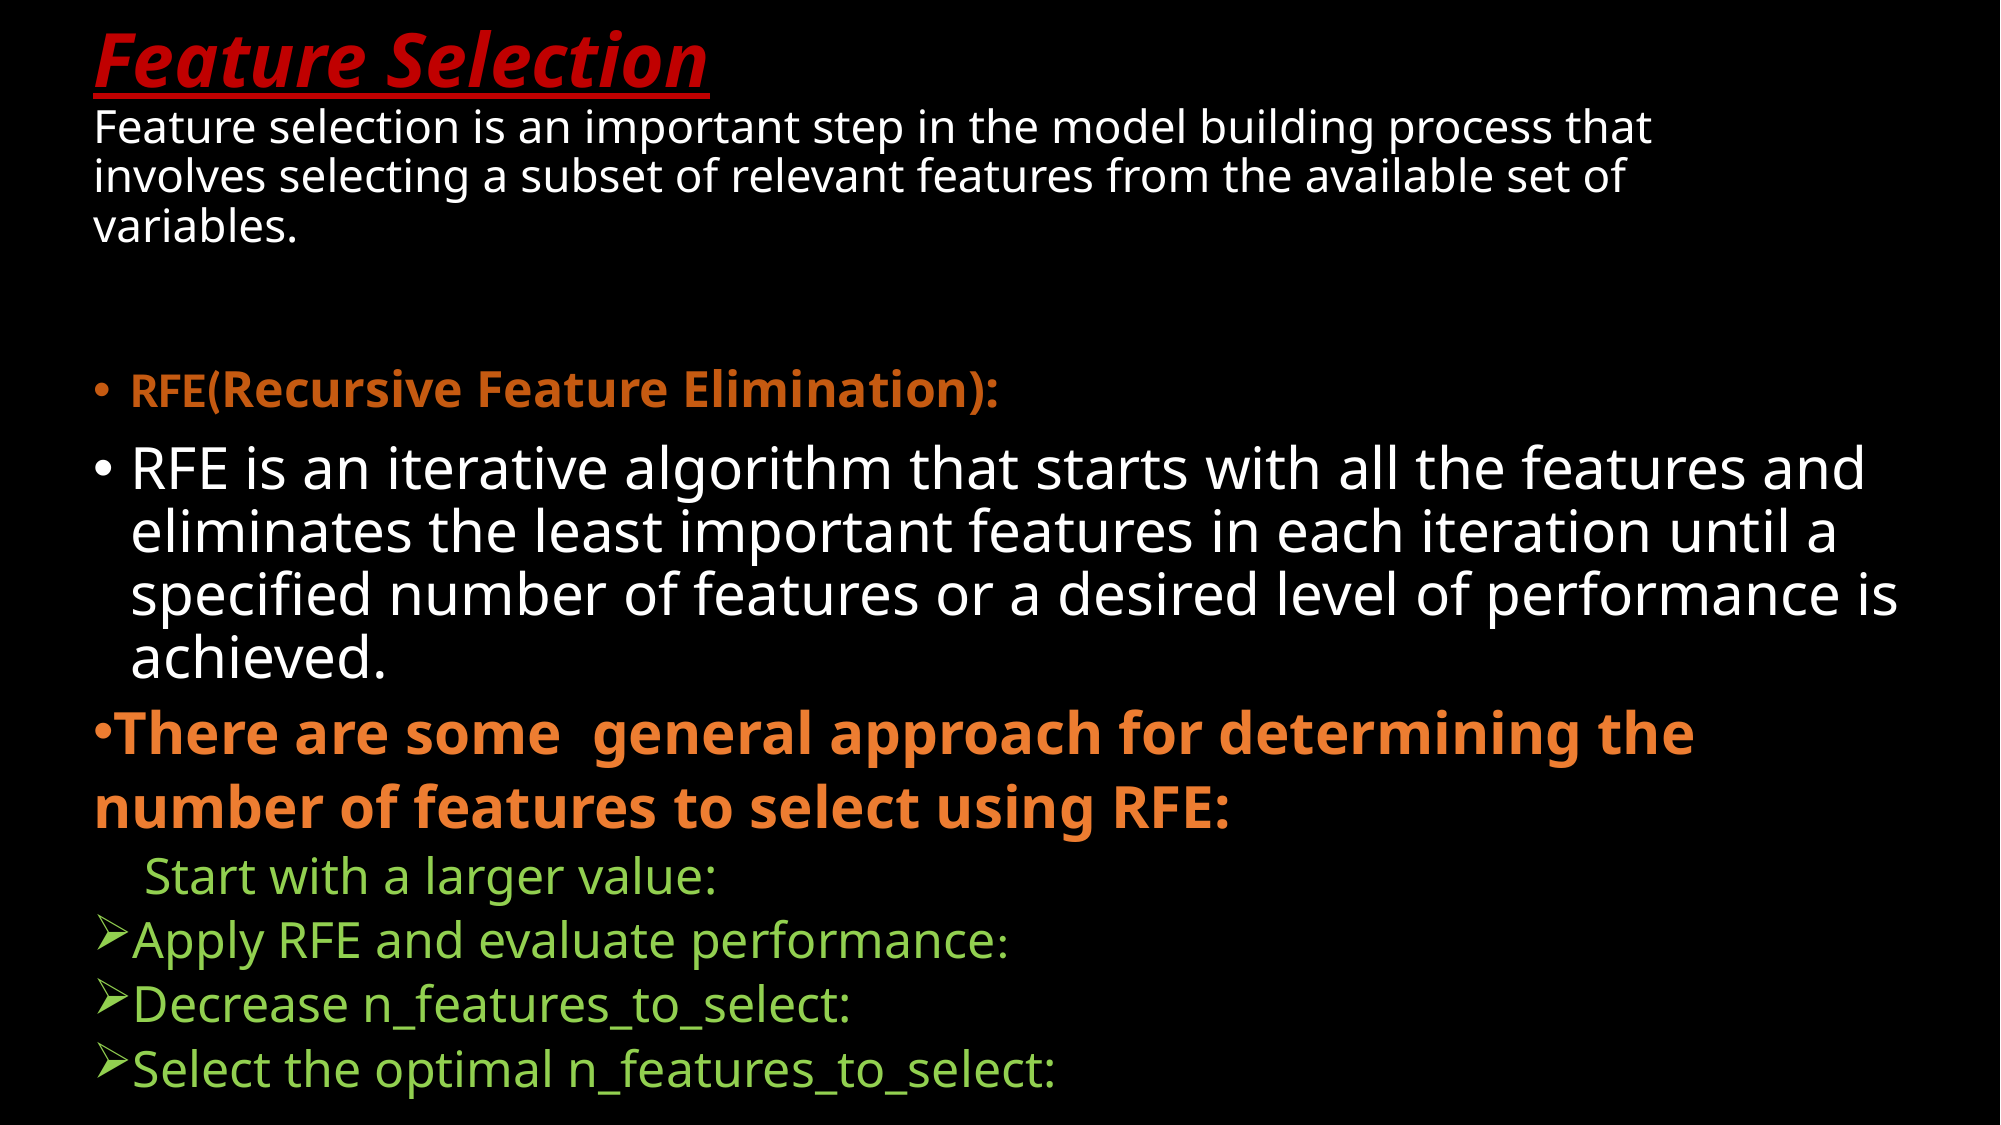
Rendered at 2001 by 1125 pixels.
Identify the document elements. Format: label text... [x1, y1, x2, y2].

title Feature Selection Feature selection is an important step in the model building process that involves selecting a subset of relevant features from the available set of variables. [78, 0, 1830, 290]
list RFE(Recursive Feature Elimination): RFE is an iterative algorithm that starts with all the features and eliminates the least important features in each iteration until a specified number of features or a desired level of performance is achieved. There are some general approach for determining the number of features to select using RFE: Start with a larger value: Apply RFE and evaluate performance: Decrease n_features_to_select: Select the optimal n_features_to_select: [78, 357, 1924, 1125]
